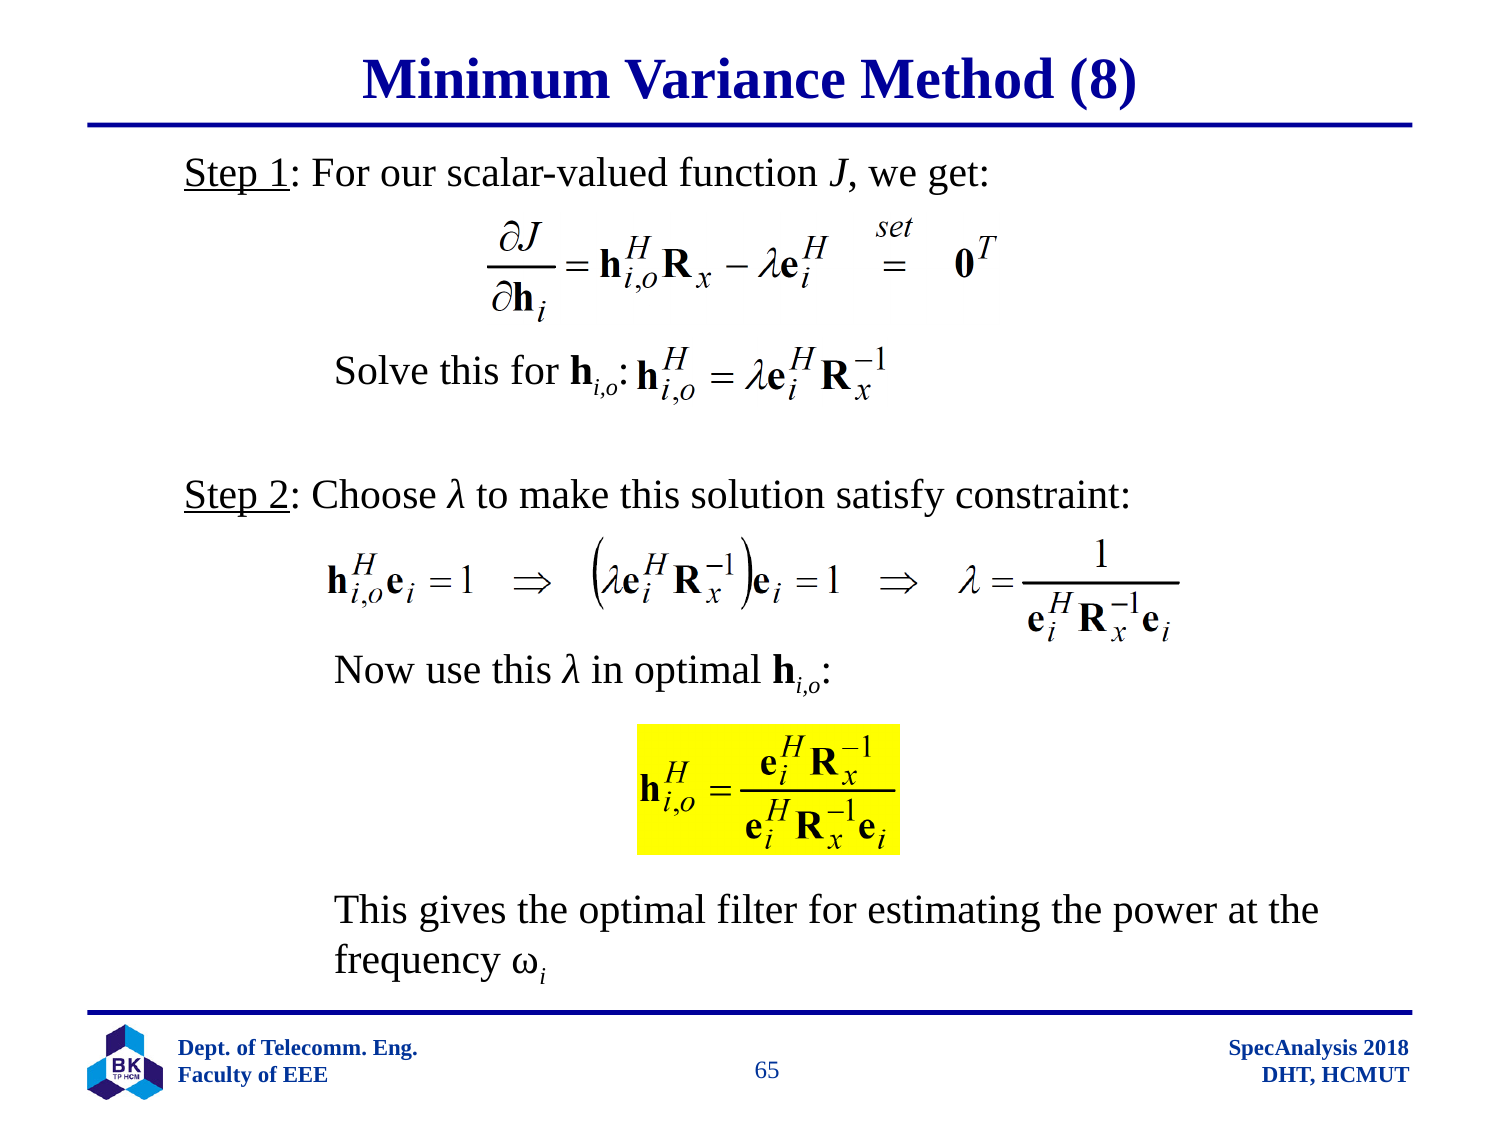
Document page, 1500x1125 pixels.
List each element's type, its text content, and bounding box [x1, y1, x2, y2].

picture [637, 724, 901, 856]
slide_number 65 [424, 1037, 976, 1101]
picture [487, 212, 1001, 326]
picture [312, 532, 1188, 646]
picture [87, 1024, 163, 1100]
title Minimum Variance Method (8) [0, 37, 1500, 113]
picture [627, 337, 888, 407]
list Step 1: For our scalar-valued function J, we get: Solve this for hi,o: Step 2: Choose λ to make this solution satisfy constraint: Now use this λ in optimal hi,o: This gives the optimal filter for estimating the power at the frequency ωi [112, 137, 1388, 988]
